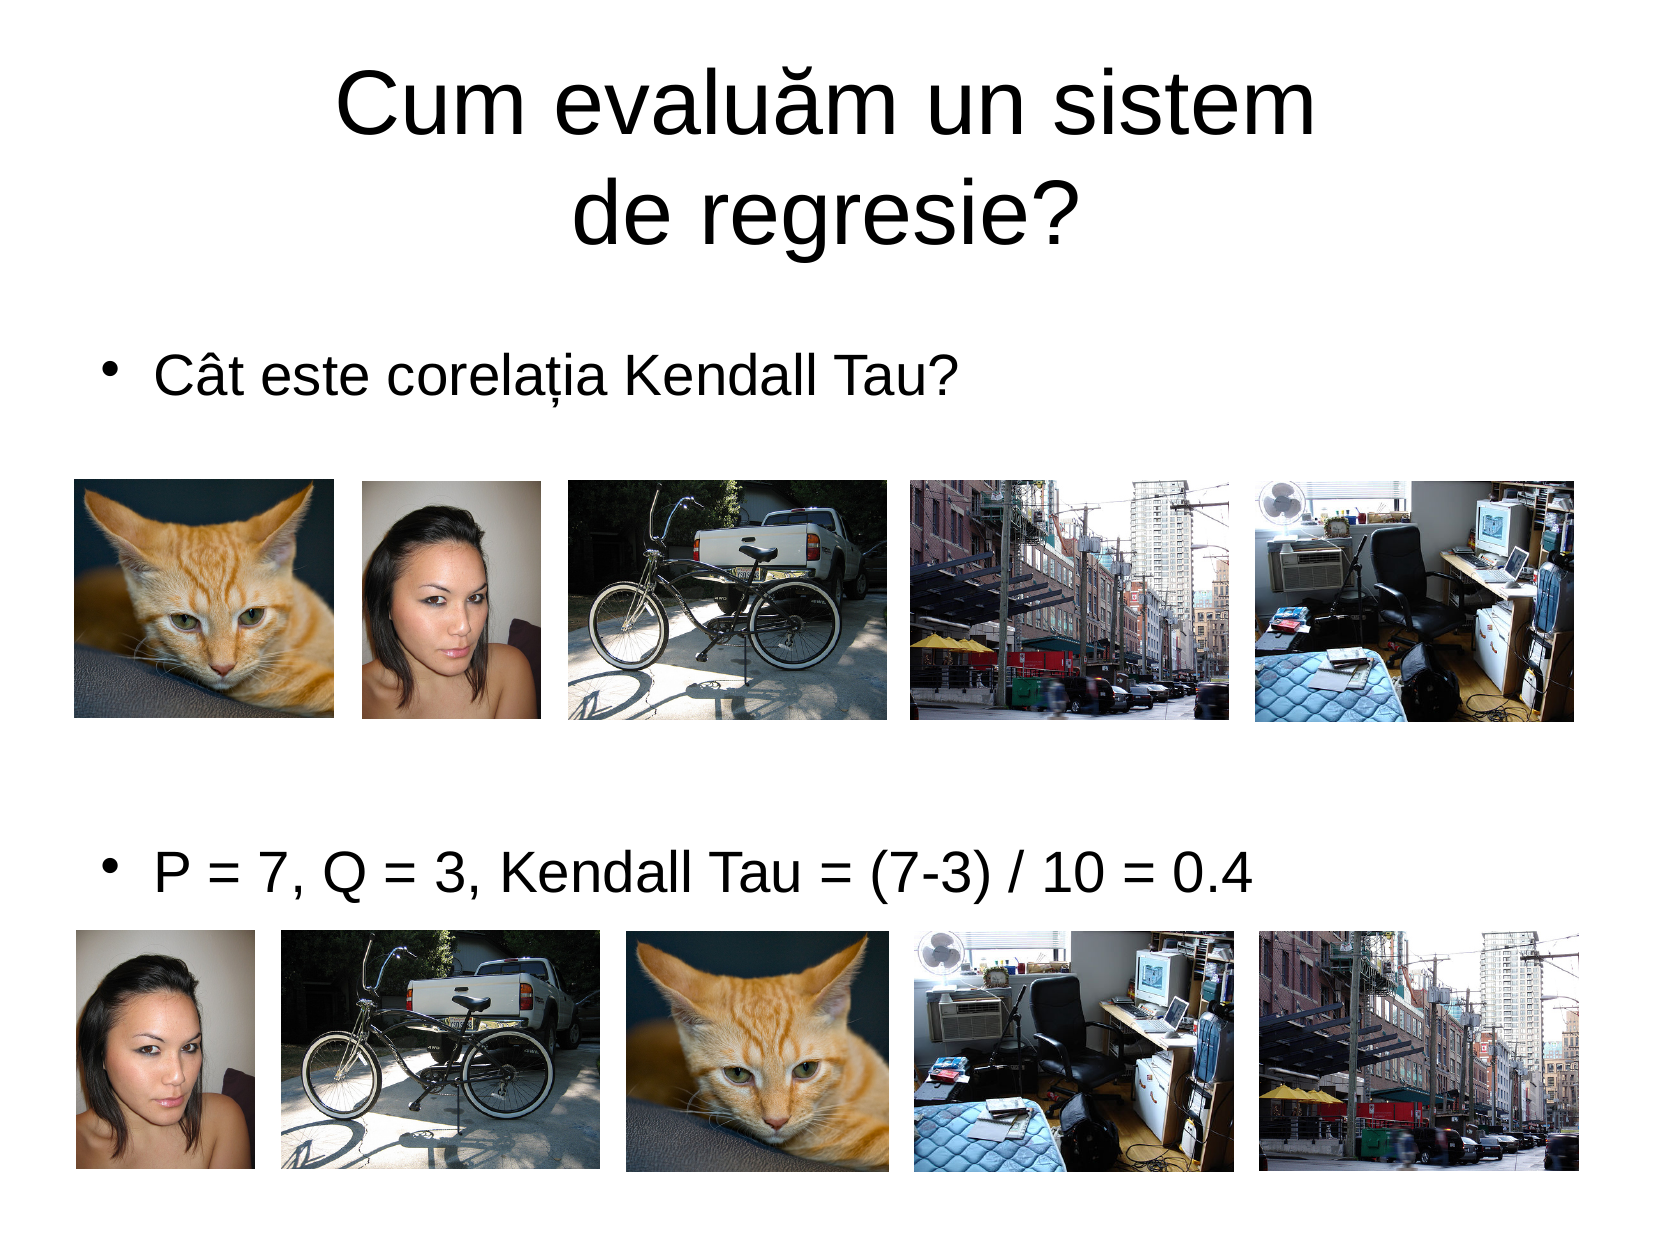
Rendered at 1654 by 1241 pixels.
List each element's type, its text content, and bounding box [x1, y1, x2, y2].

picture [1259, 931, 1579, 1171]
picture [914, 931, 1234, 1172]
picture [76, 930, 255, 1169]
picture [281, 929, 600, 1170]
picture [910, 480, 1229, 720]
text_box Cum evaluăm un sistem de regresie? [82, 49, 1571, 257]
picture [74, 479, 334, 718]
picture [362, 481, 542, 719]
picture [626, 931, 889, 1172]
picture [567, 480, 887, 720]
text_box Cât este corelația Kendall Tau? P = 7, Q = 3, Kendall Tau = (7-3) / 10 = 0.4 [82, 337, 1571, 1057]
picture [1255, 481, 1574, 723]
